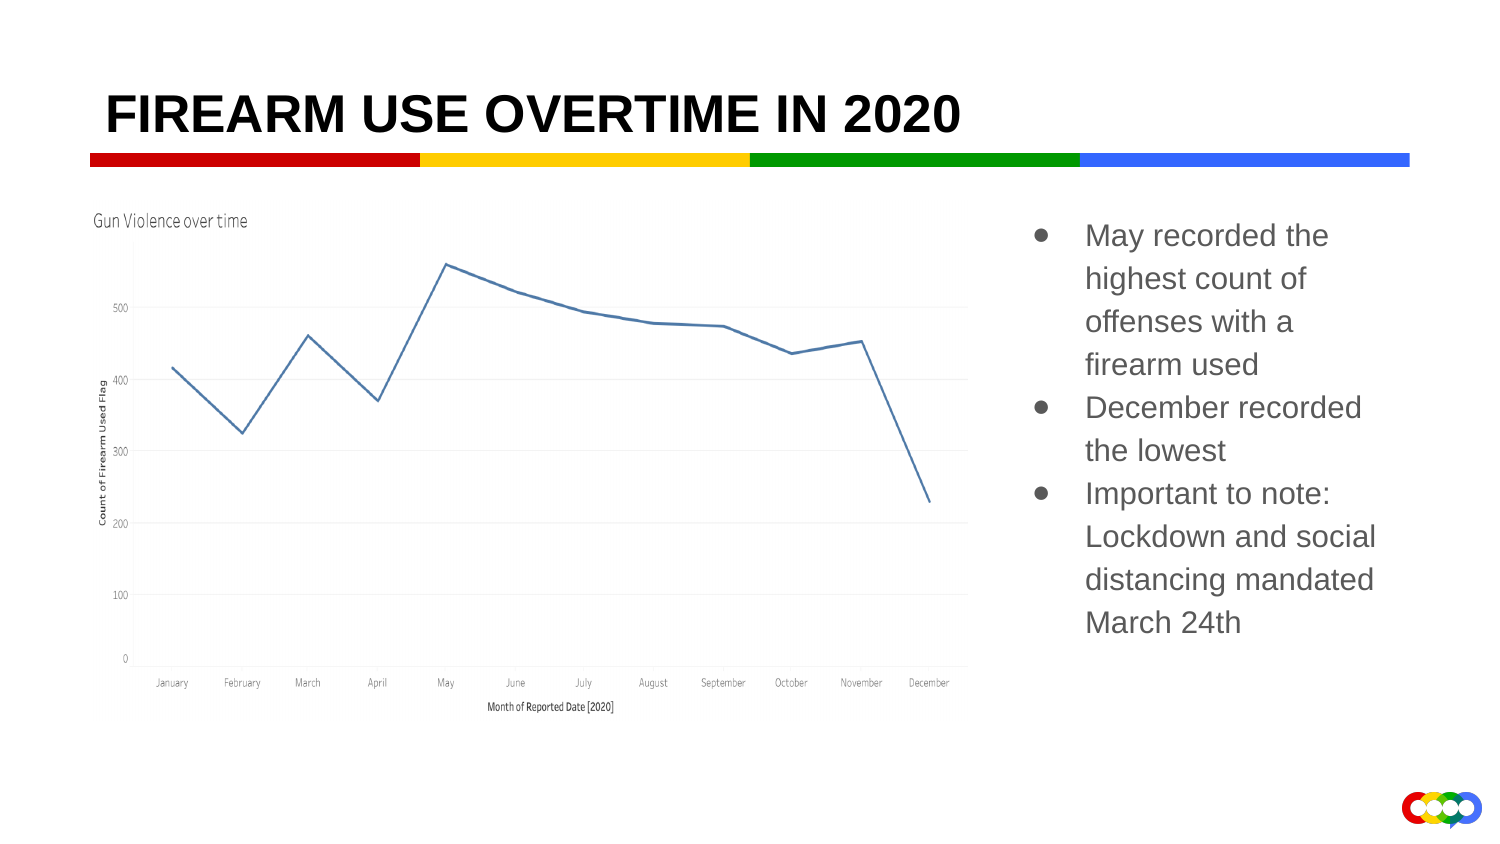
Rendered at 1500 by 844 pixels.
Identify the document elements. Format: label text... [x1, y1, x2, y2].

text_box [1079, 153, 1410, 167]
picture [1402, 792, 1482, 830]
title FIREARM USE OVERTIME IN 2020 [90, 64, 1449, 159]
text_box [90, 153, 420, 167]
text_box [420, 153, 749, 167]
text_box [749, 153, 1079, 167]
list May recorded the highest count of offenses with a firearm used December recorded the lowest Important to note: Lockdown and social distancing mandated March 24th [995, 194, 1410, 728]
picture [89, 200, 968, 721]
